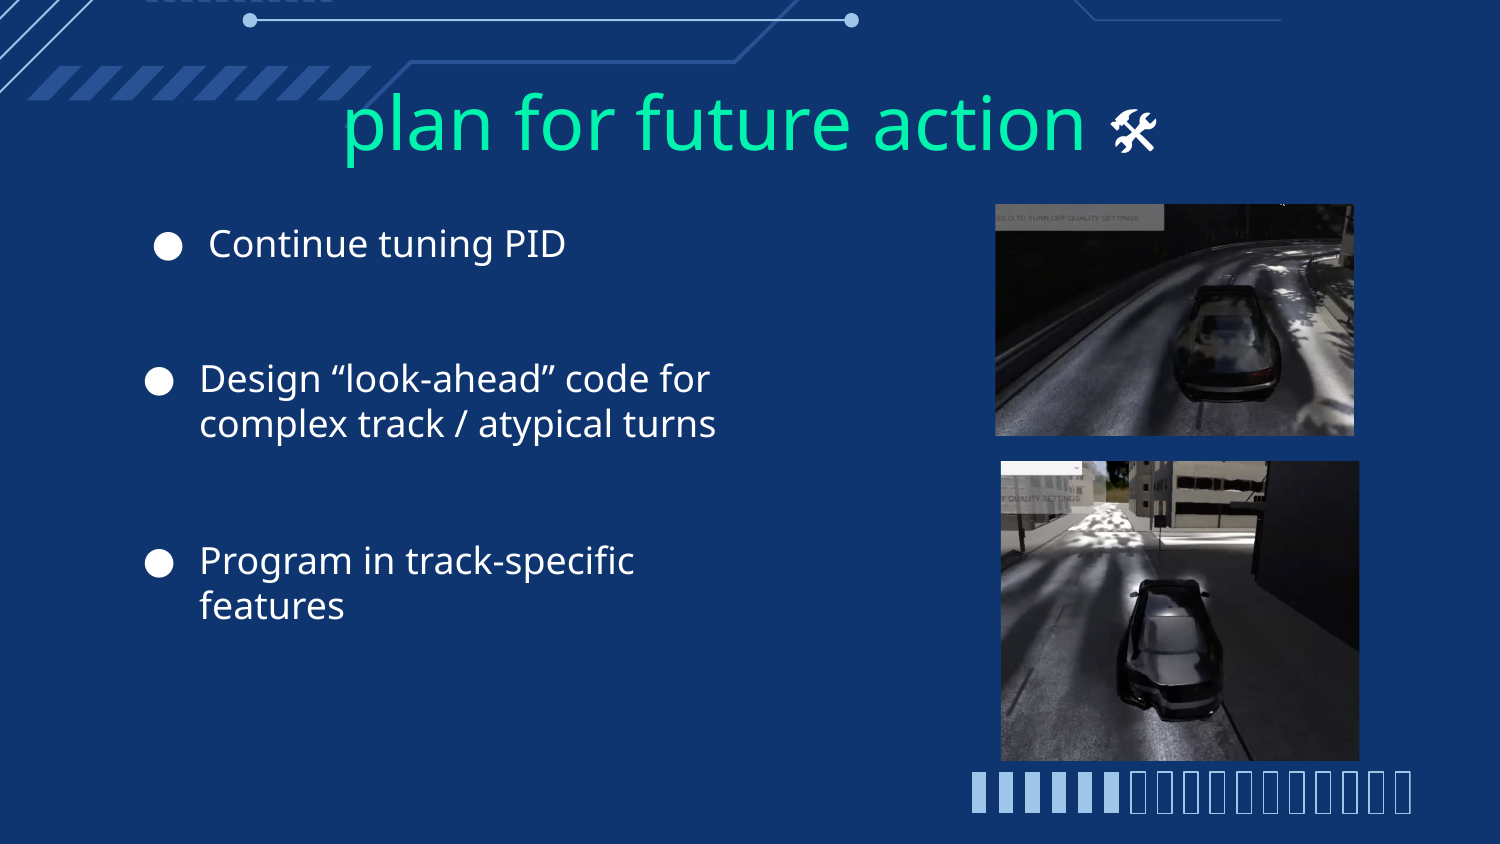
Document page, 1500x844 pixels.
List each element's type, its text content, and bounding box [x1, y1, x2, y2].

title plan for future action 🛠️ [118, 75, 1382, 156]
text_box Program in track-specific features [109, 522, 795, 642]
picture [995, 204, 1355, 436]
picture [1000, 460, 1360, 761]
text_box Design “look-ahead” code for complex track / atypical turns [109, 339, 813, 460]
text_box Continue tuning PID [118, 204, 894, 325]
